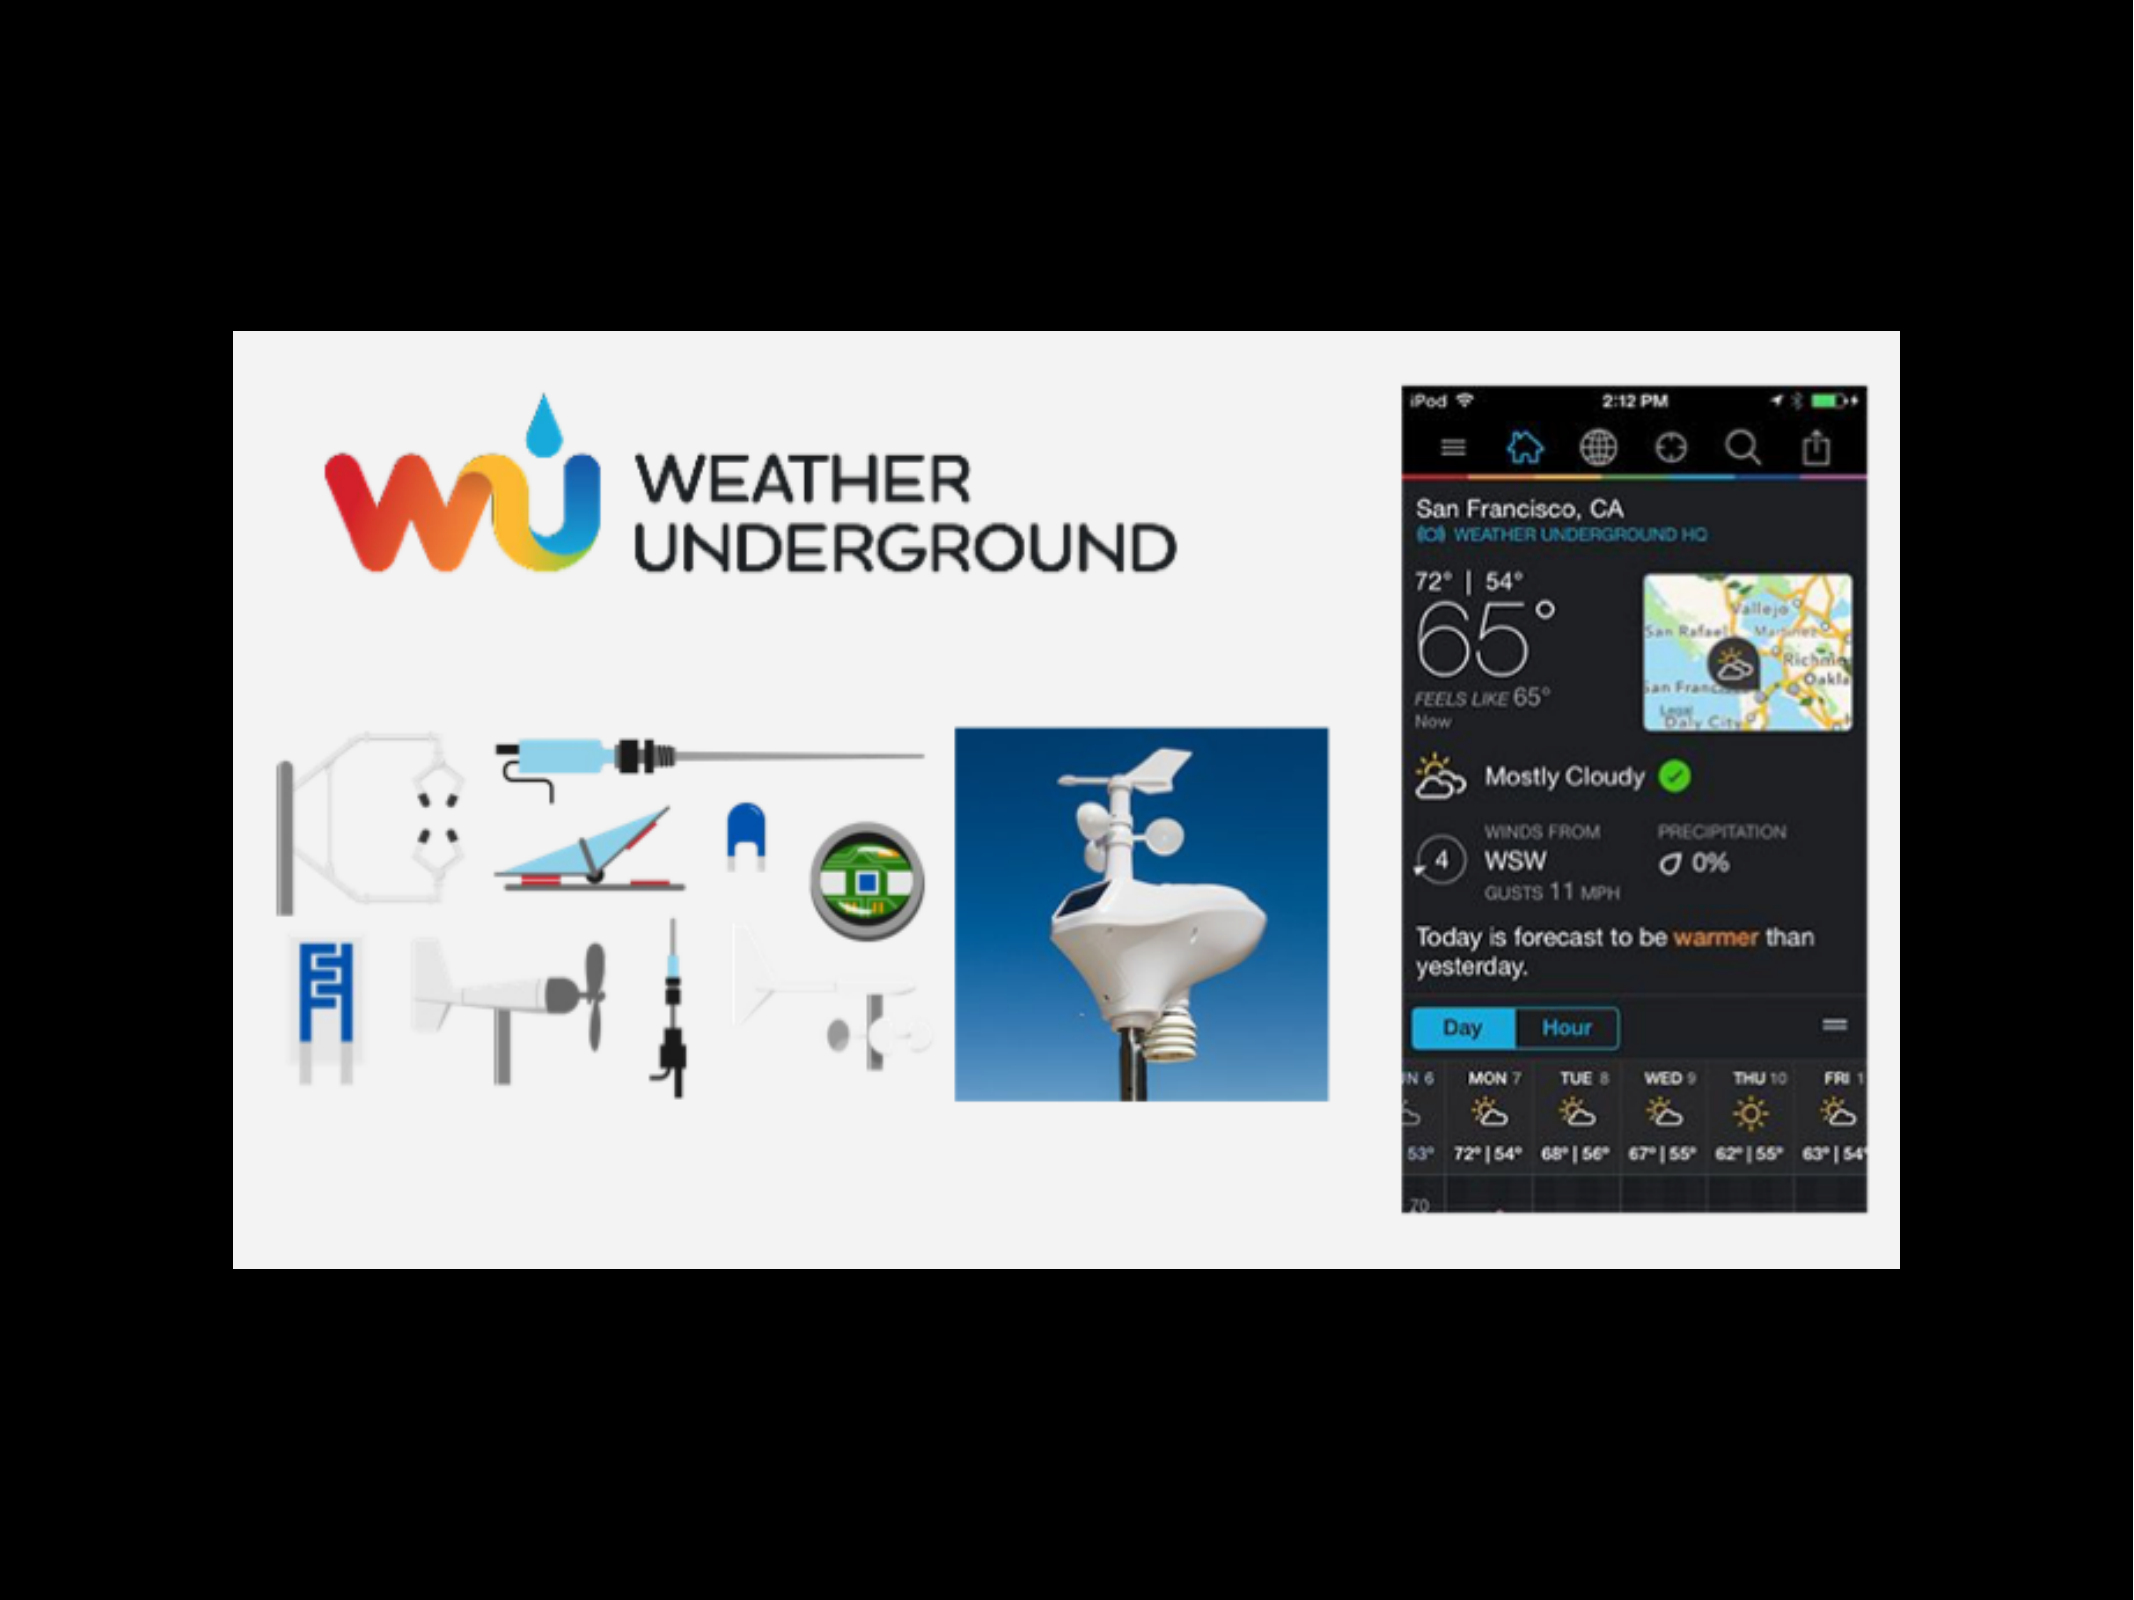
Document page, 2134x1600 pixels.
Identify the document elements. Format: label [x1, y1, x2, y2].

picture [233, 331, 1900, 1269]
